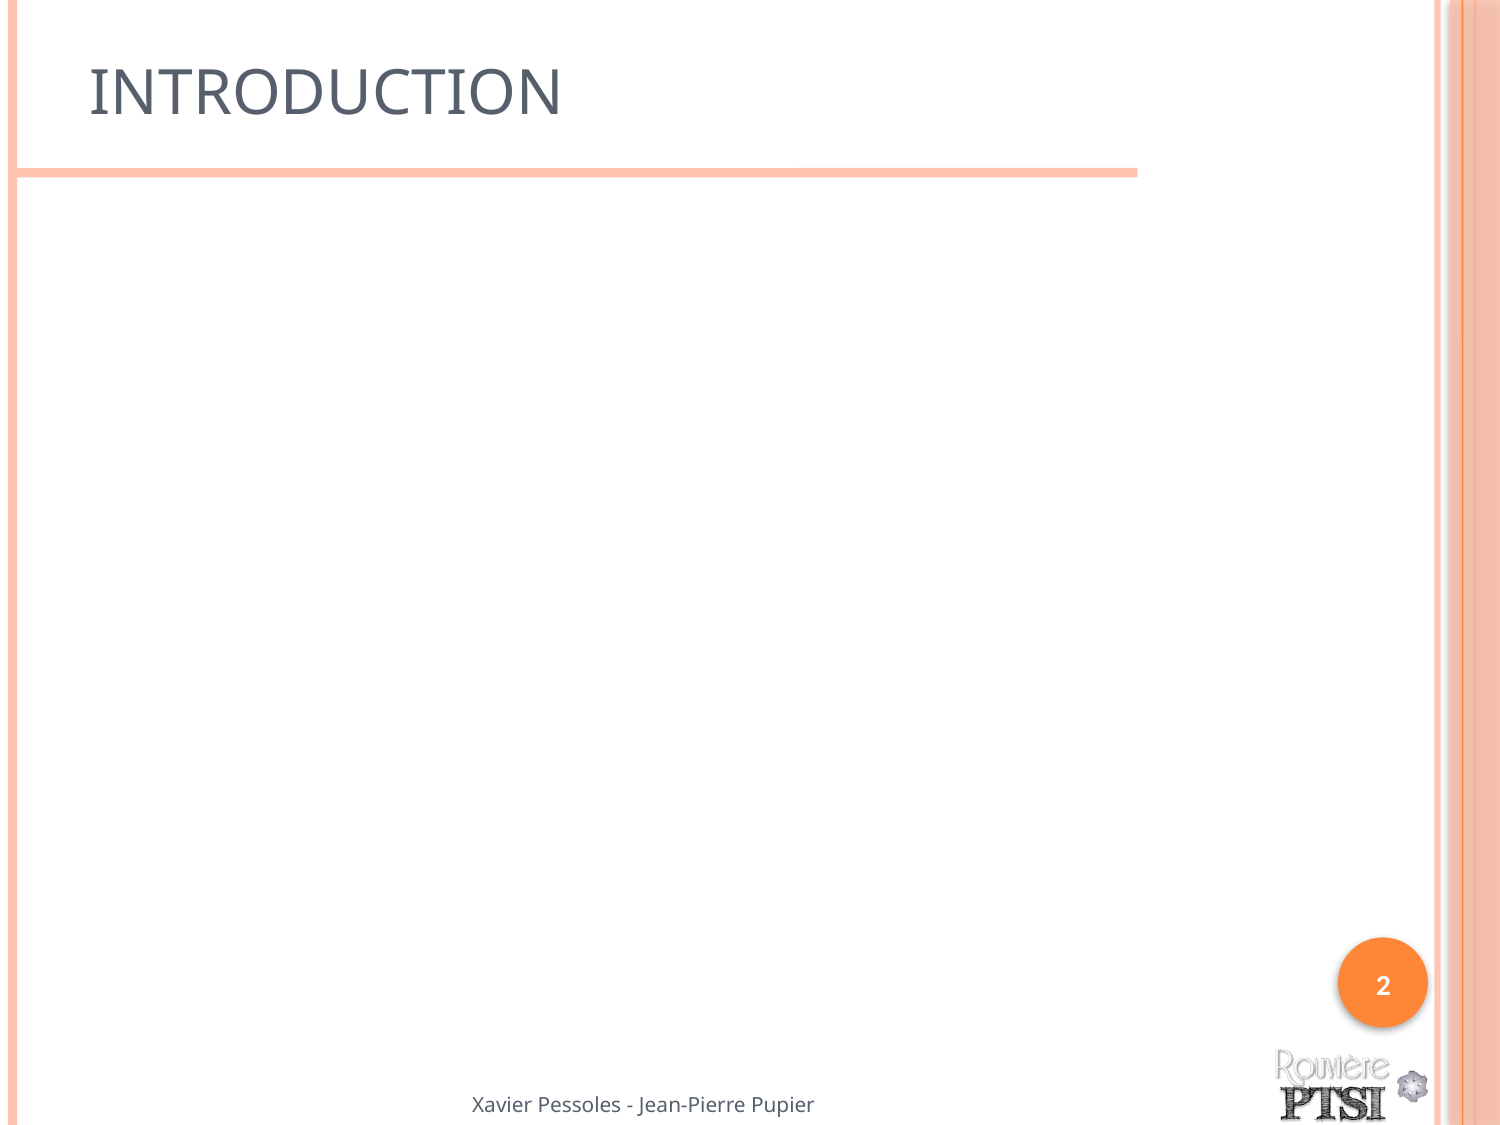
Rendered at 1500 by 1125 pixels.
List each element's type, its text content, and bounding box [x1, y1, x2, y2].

title Introduction [75, 19, 1300, 161]
picture [1274, 1048, 1428, 1125]
footer Xavier Pessoles - Jean-Pierre Pupier [12, 1086, 1275, 1125]
slide_number 2 [1333, 940, 1434, 1027]
